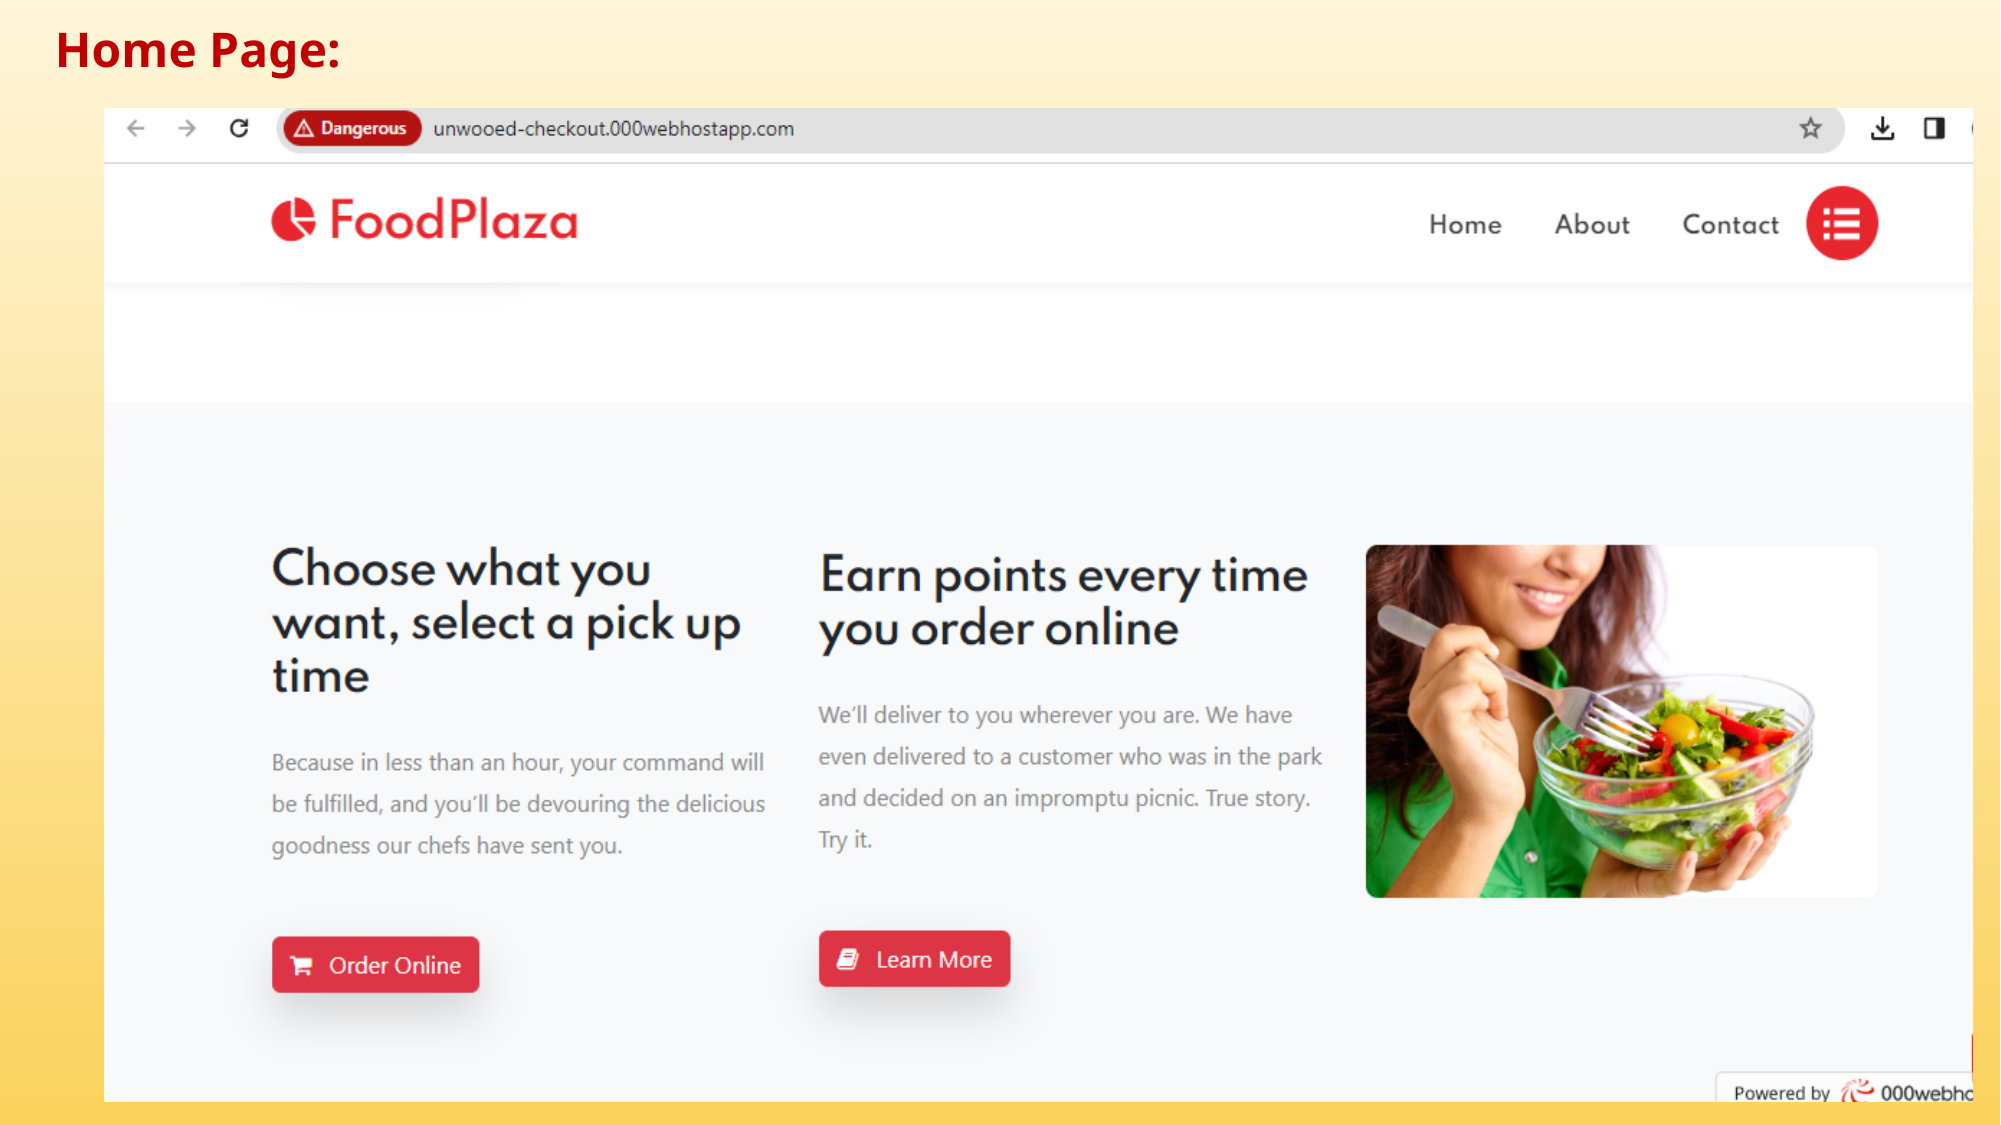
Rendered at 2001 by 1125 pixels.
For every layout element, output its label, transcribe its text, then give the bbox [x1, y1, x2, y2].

picture [103, 107, 1974, 1102]
text_box Home Page: [40, 11, 381, 85]
